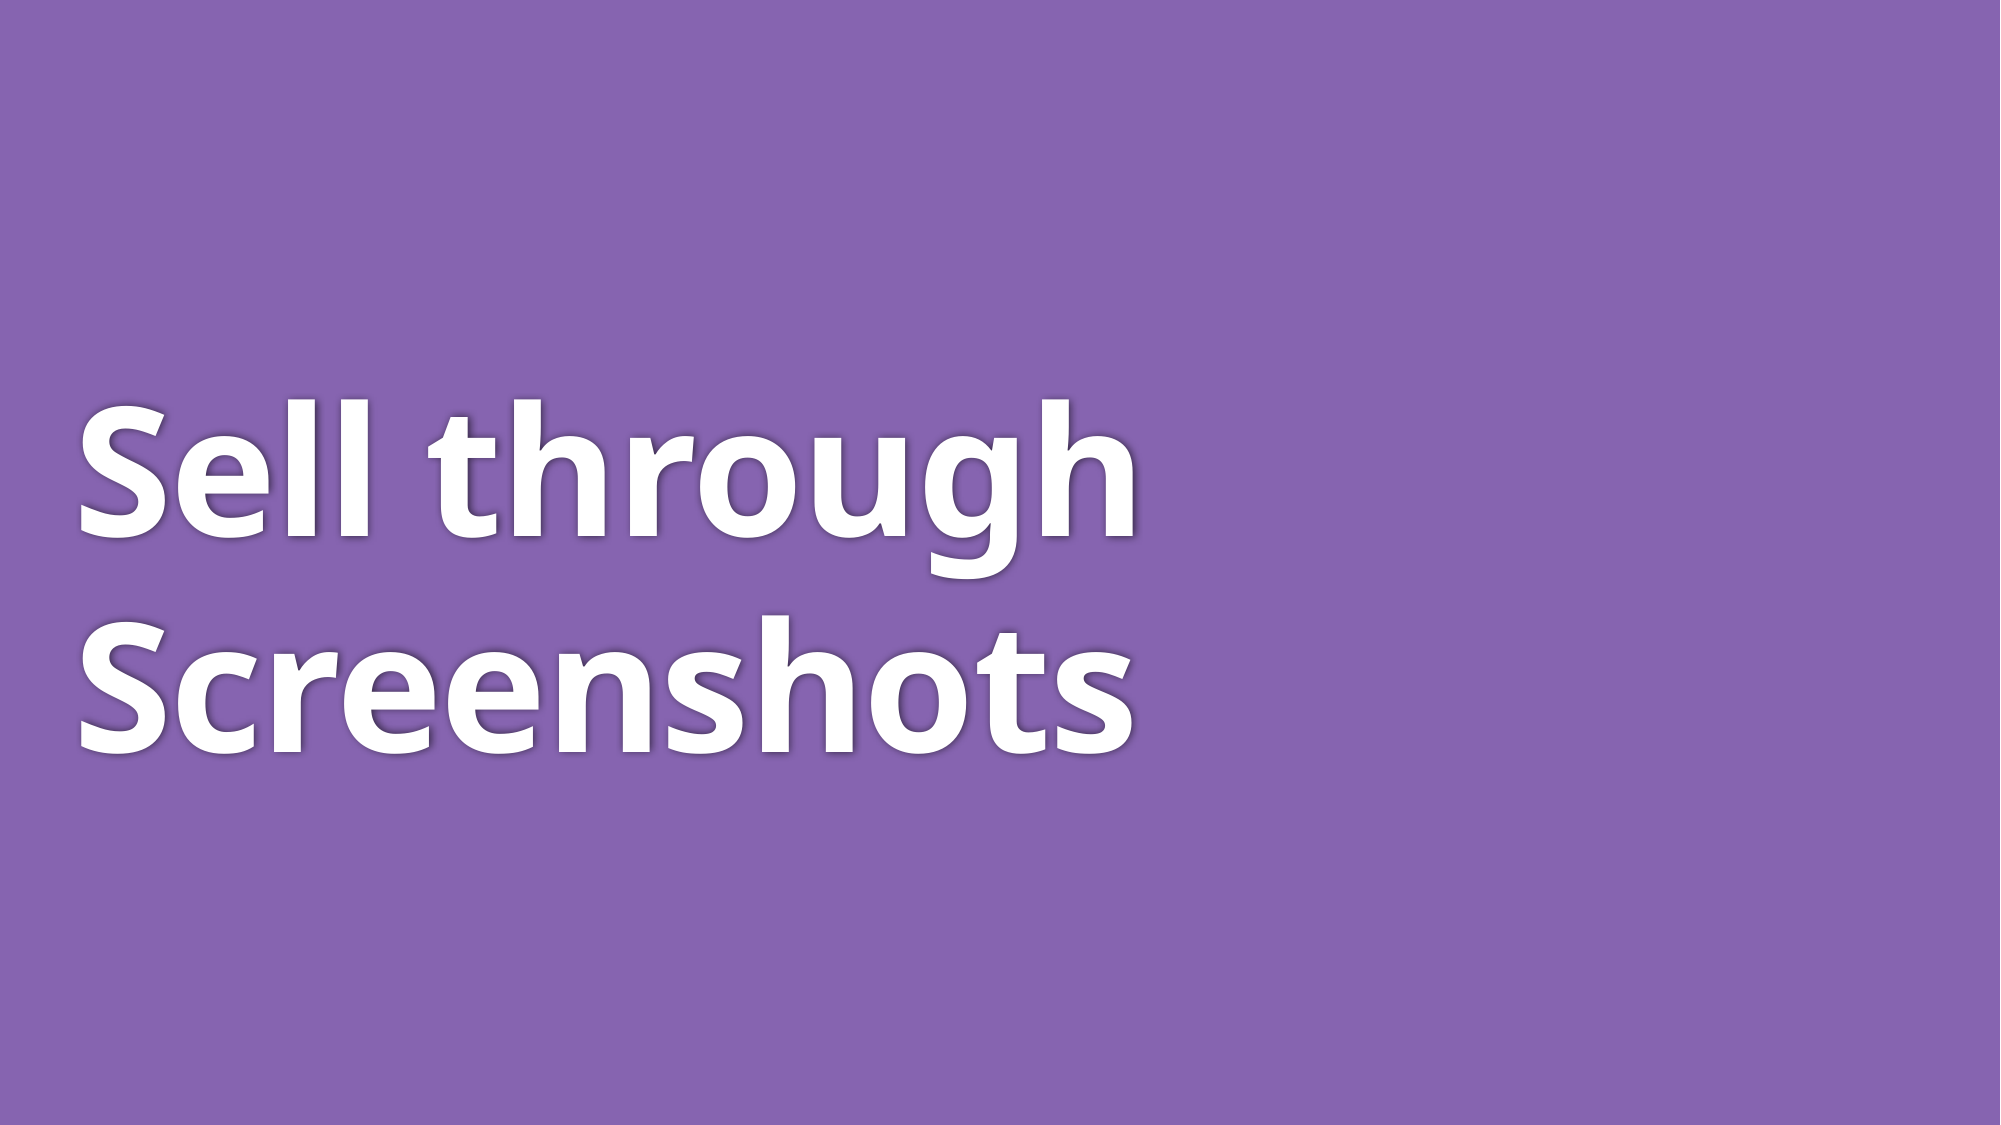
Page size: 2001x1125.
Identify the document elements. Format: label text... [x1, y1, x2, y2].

title Sell through Screenshots [58, 341, 1942, 637]
